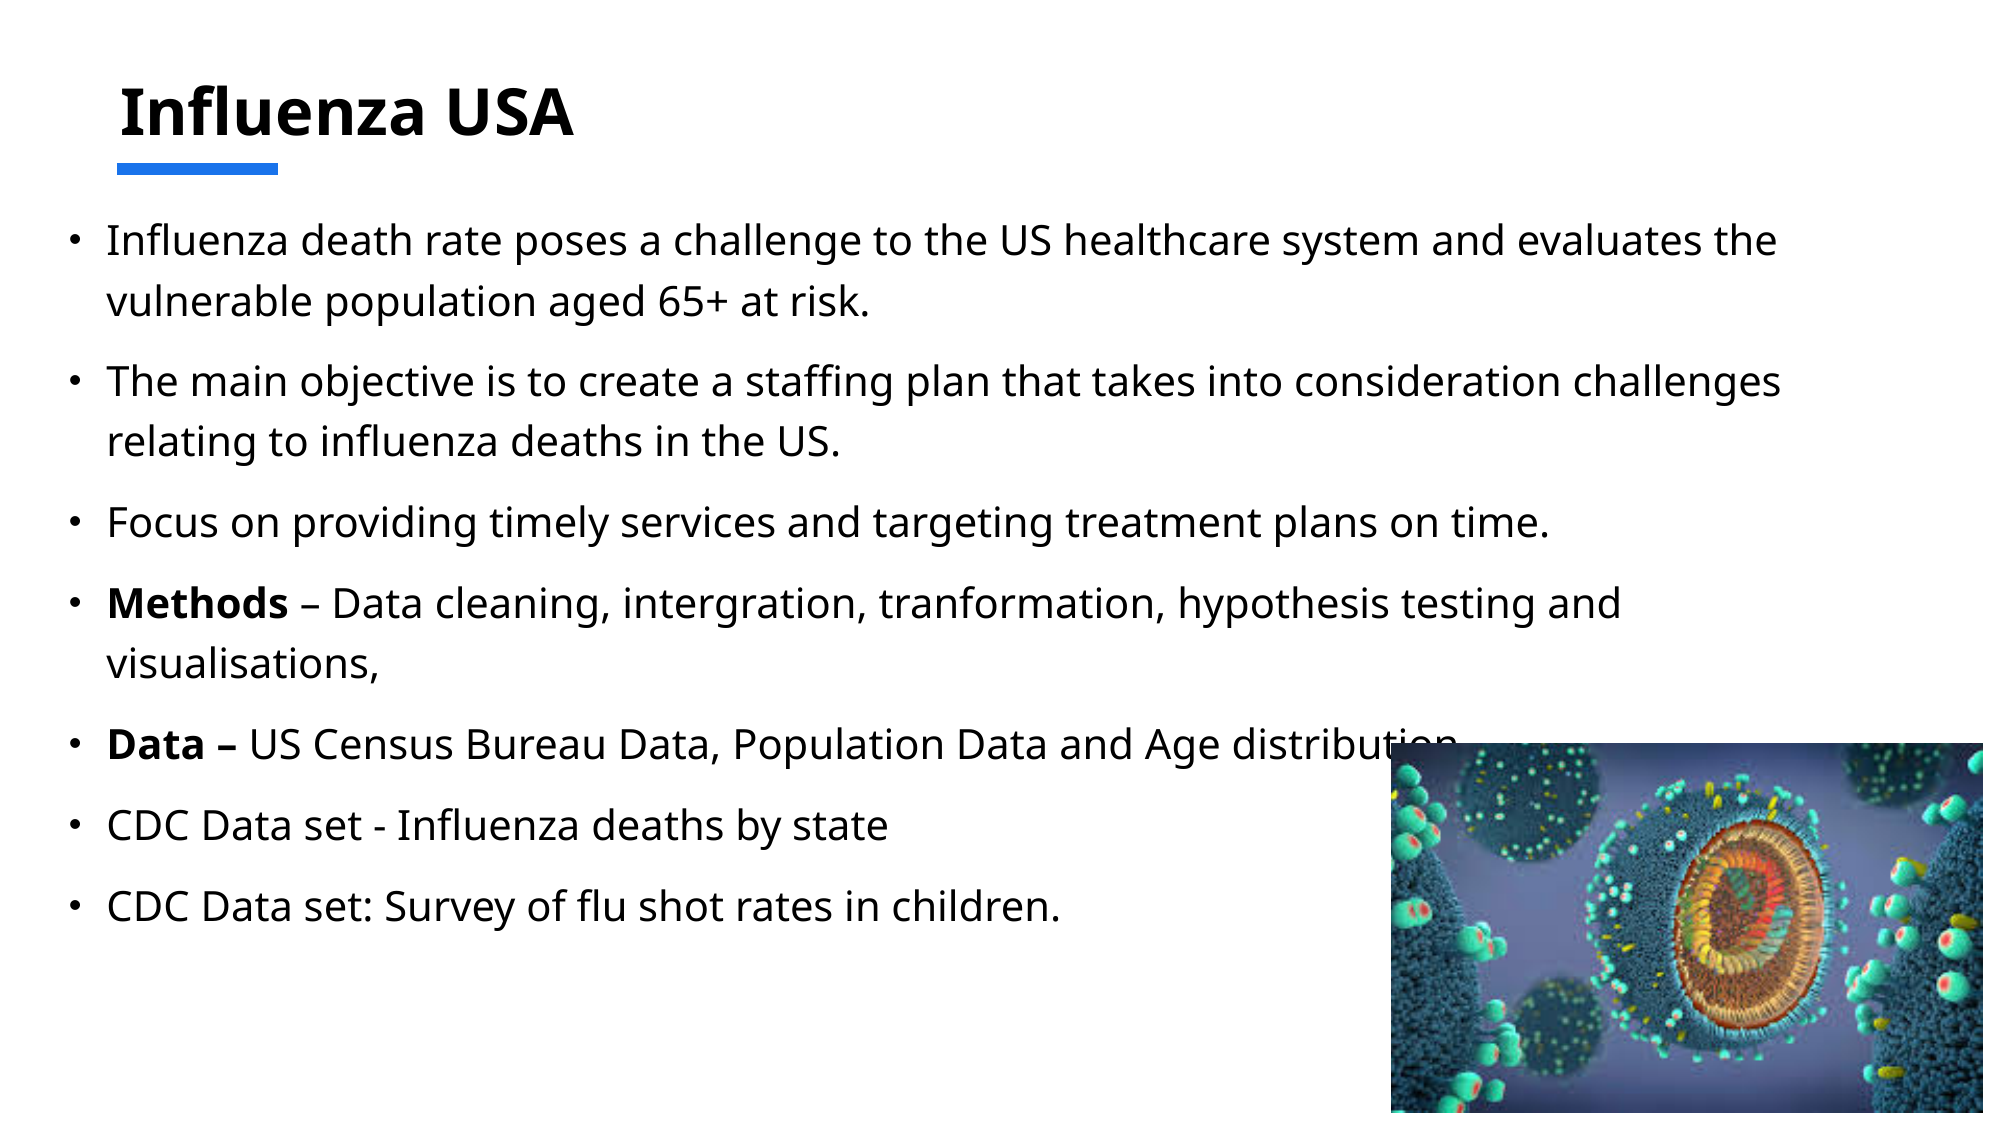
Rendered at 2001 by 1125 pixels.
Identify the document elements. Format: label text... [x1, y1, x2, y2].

picture [1391, 743, 1983, 1113]
list Influenza death rate poses a challenge to the US healthcare system and evaluates the vulnerable population aged 65+ at risk. The main objective is to create a staffing plan that takes into consideration challenges relating to influenza deaths in the US. Focus on providing timely services and targeting treatment plans on time. Methods – Data cleaning, intergration, tranformation, hypothesis testing and visualisations, Data – US Census Bureau Data, Population Data and Age distribution CDC Data set - Influenza deaths by state CDC Data set: Survey of flu shot rates in children. [53, 196, 1841, 1025]
title Influenza USA [105, 63, 1892, 158]
